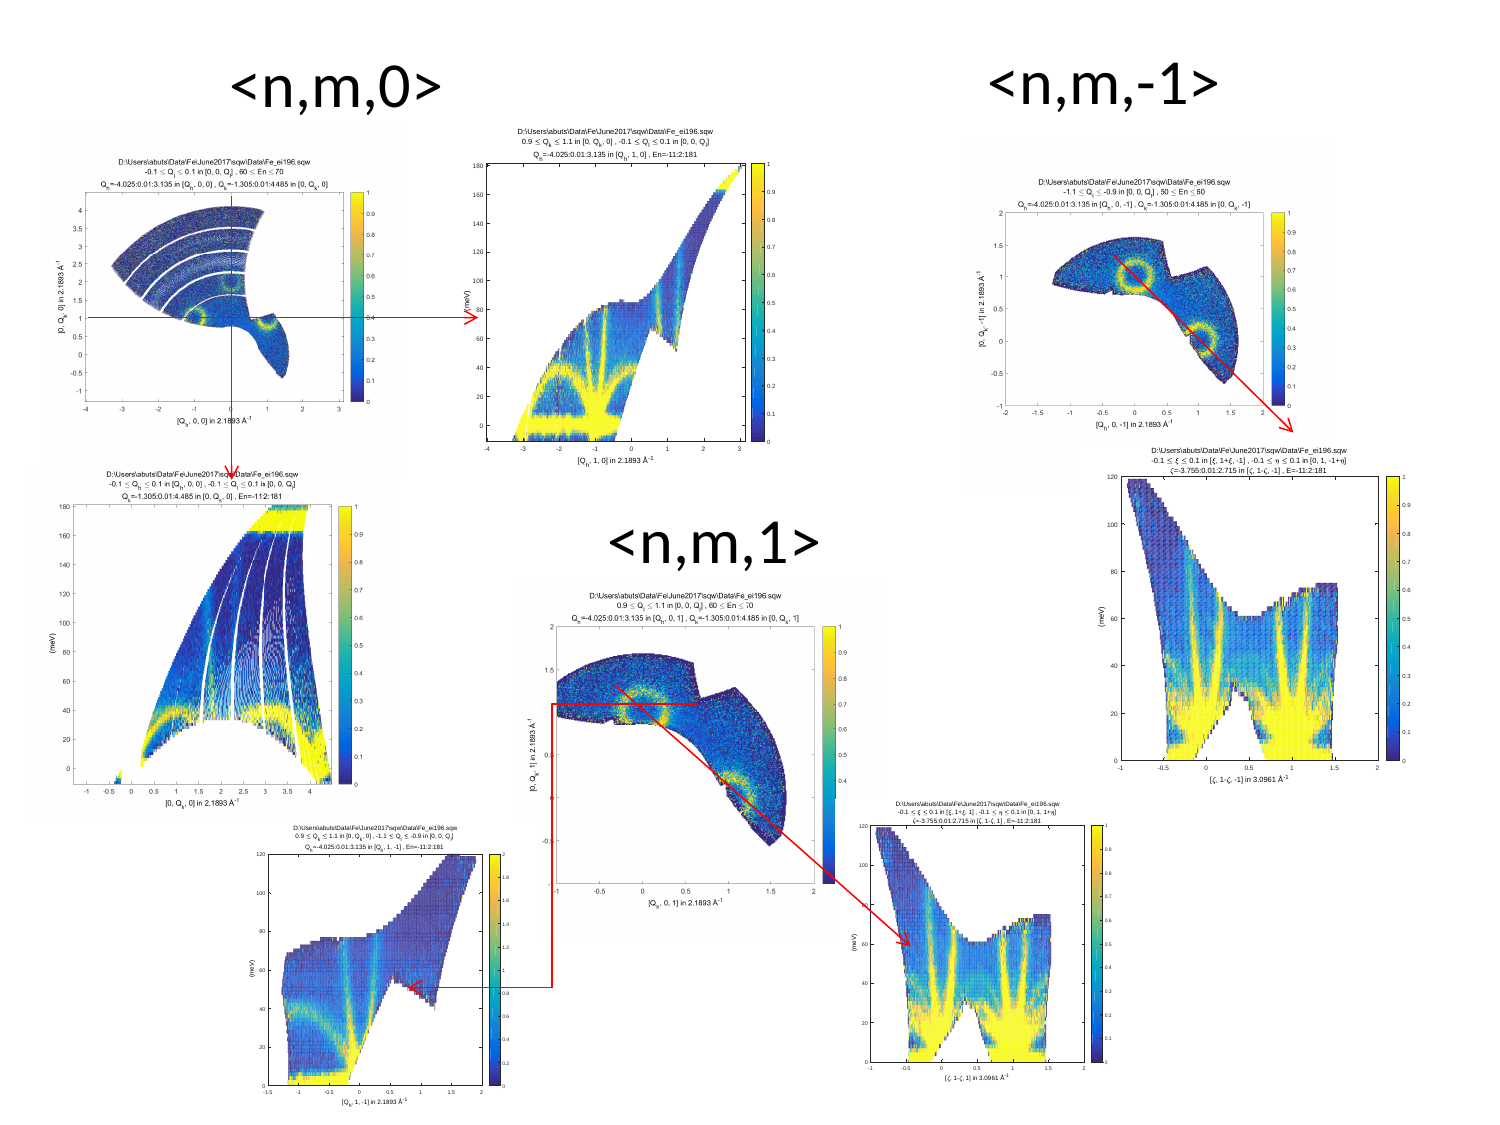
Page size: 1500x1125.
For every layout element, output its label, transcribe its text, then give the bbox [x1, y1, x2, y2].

picture [29, 125, 538, 1118]
picture [442, 125, 810, 480]
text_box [407, 703, 698, 988]
title <n,m,0> [53, 35, 621, 128]
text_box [615, 684, 911, 947]
picture [834, 136, 1445, 1095]
picture [513, 583, 881, 703]
text_box <n,m,-1> [820, 33, 1388, 126]
text_box <n,m,1> [431, 491, 998, 584]
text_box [1113, 255, 1294, 433]
